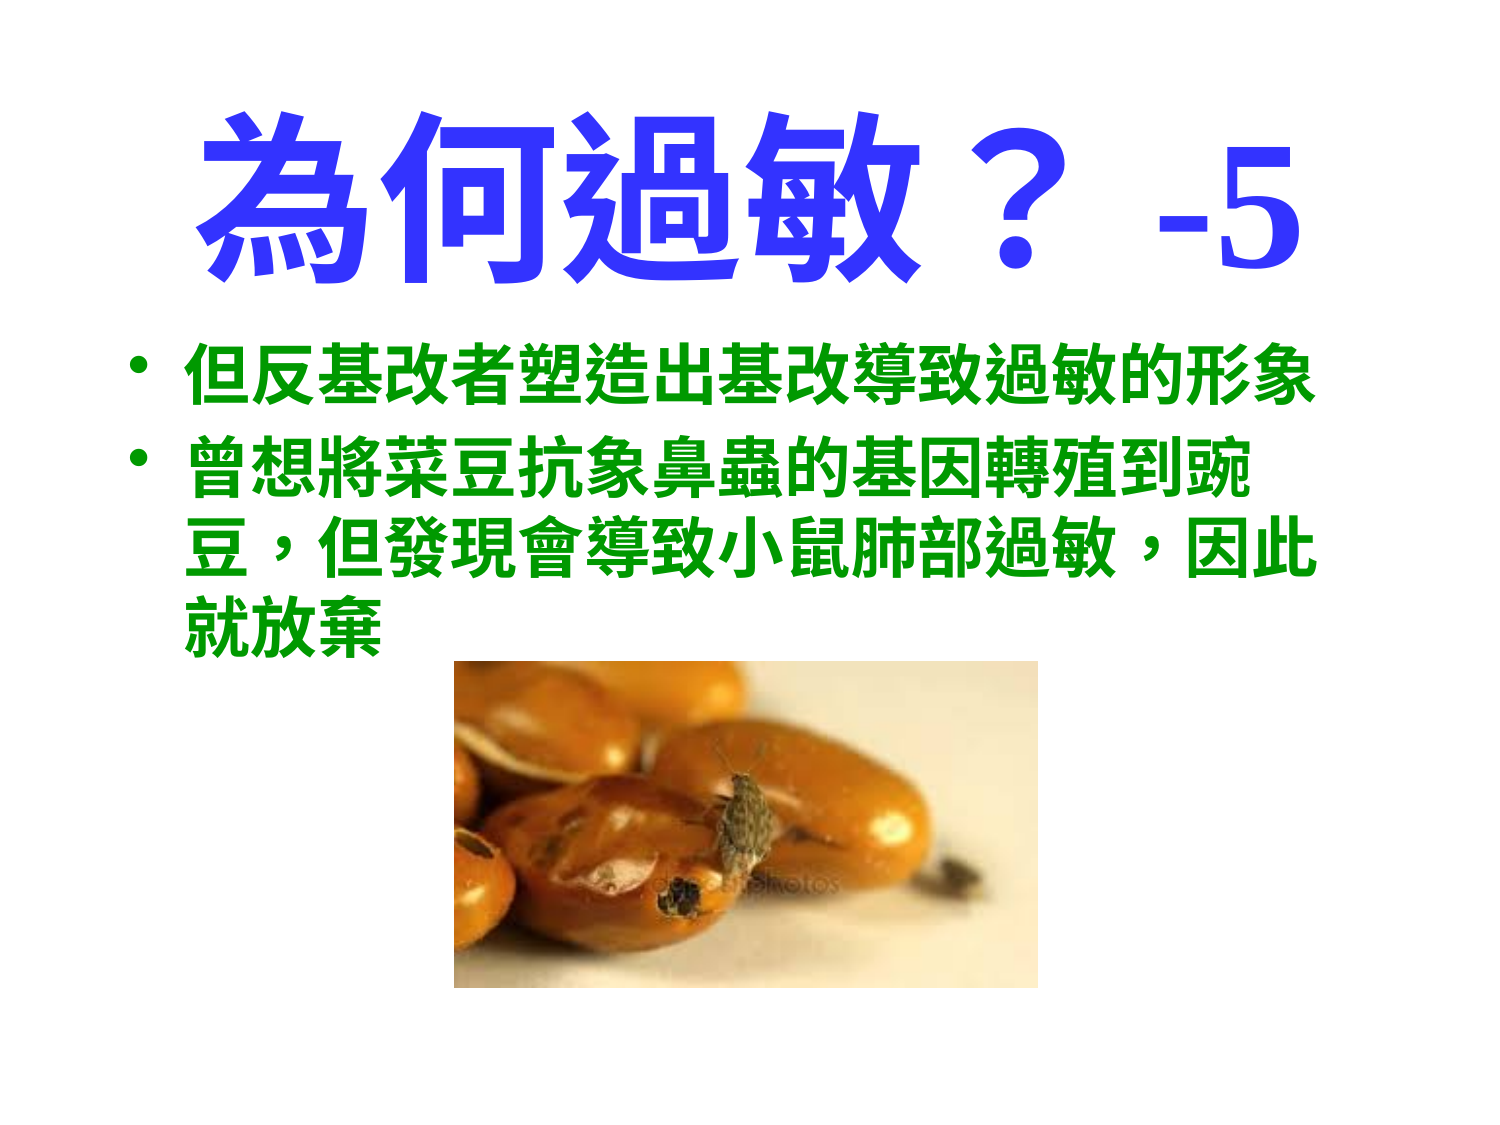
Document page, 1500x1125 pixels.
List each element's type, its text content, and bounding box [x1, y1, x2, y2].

title 為何過敏？-5 [112, 99, 1388, 288]
picture [454, 660, 1039, 989]
list 但反基改者塑造出基改導致過敏的形象 曾想將菜豆抗象鼻蟲的基因轉殖到豌豆，但發現會導致小鼠肺部過敏，因此就放棄 [112, 324, 1388, 1000]
